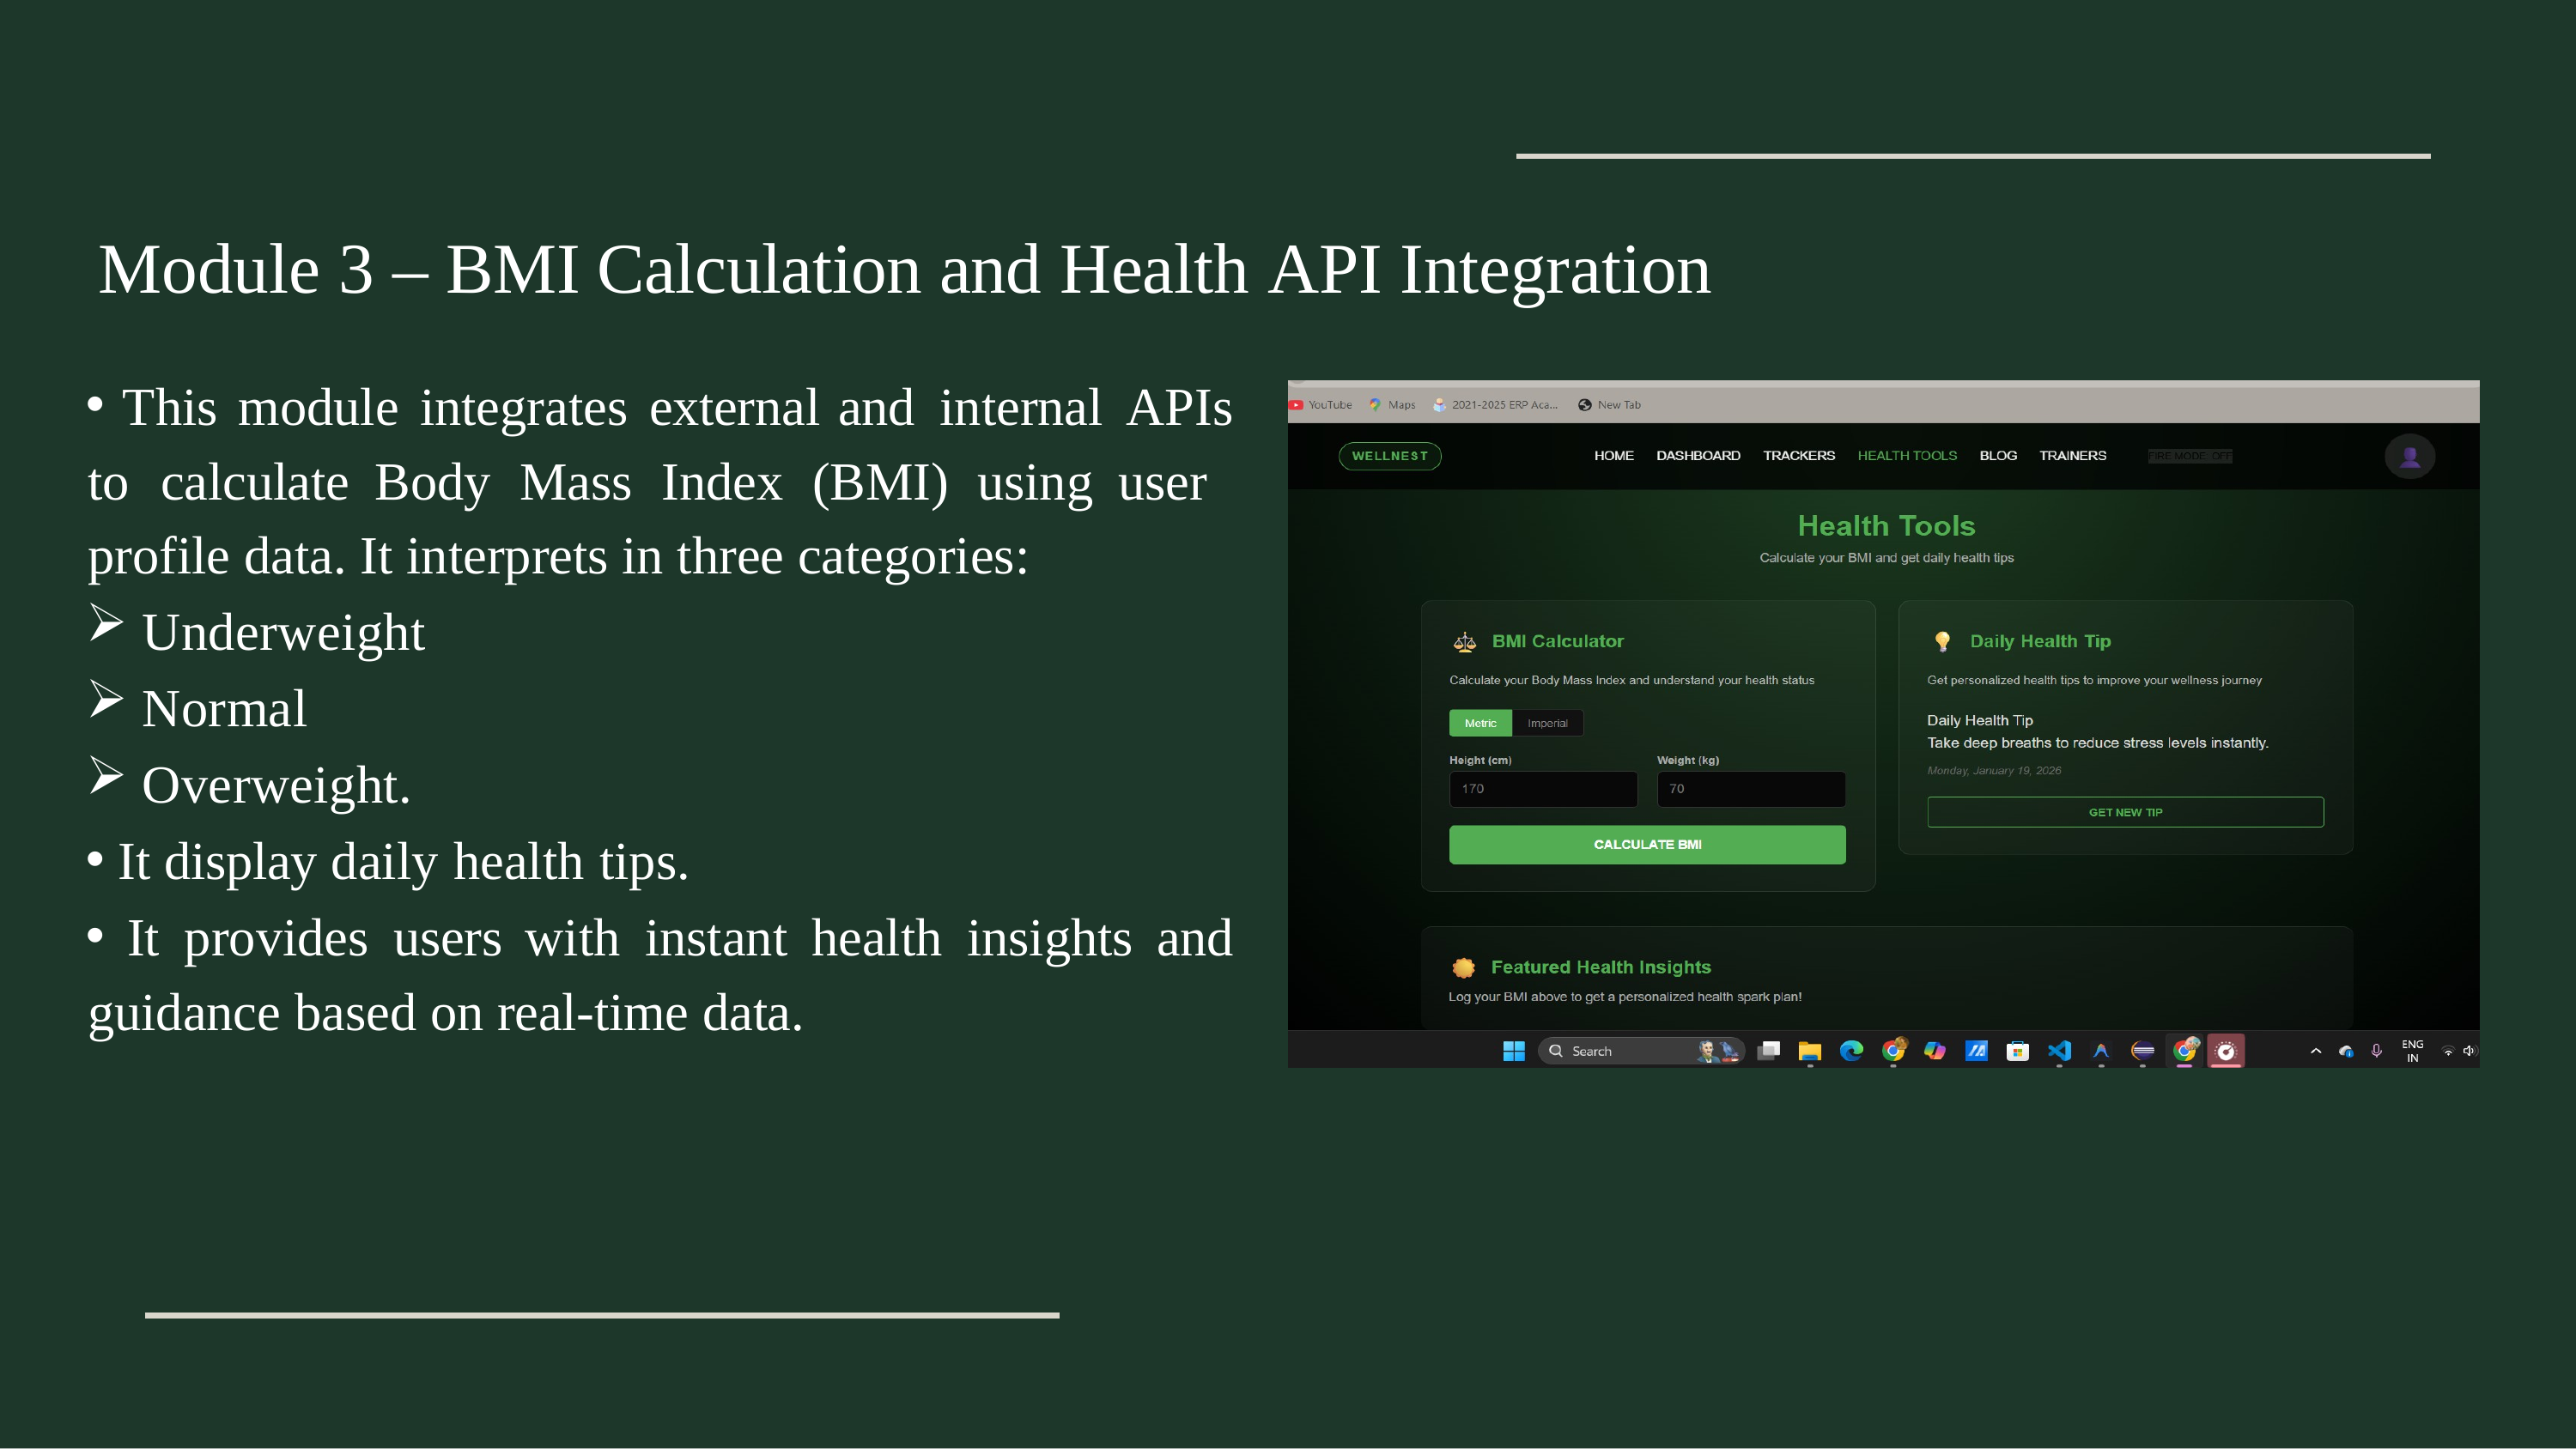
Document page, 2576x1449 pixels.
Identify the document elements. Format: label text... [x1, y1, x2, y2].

title Module 3 – BMI Calculation and Health API Integration [96, 220, 1824, 464]
text_box This module integrates external and internal APIs to calculate Body Mass Index (BMI) using user profile data. It interprets in three categories: Underweight Normal Overweight. It display daily health tips. It provides users with instant health insights and guidance based on real-time data. [85, 359, 1235, 1042]
picture [1287, 380, 2480, 1068]
